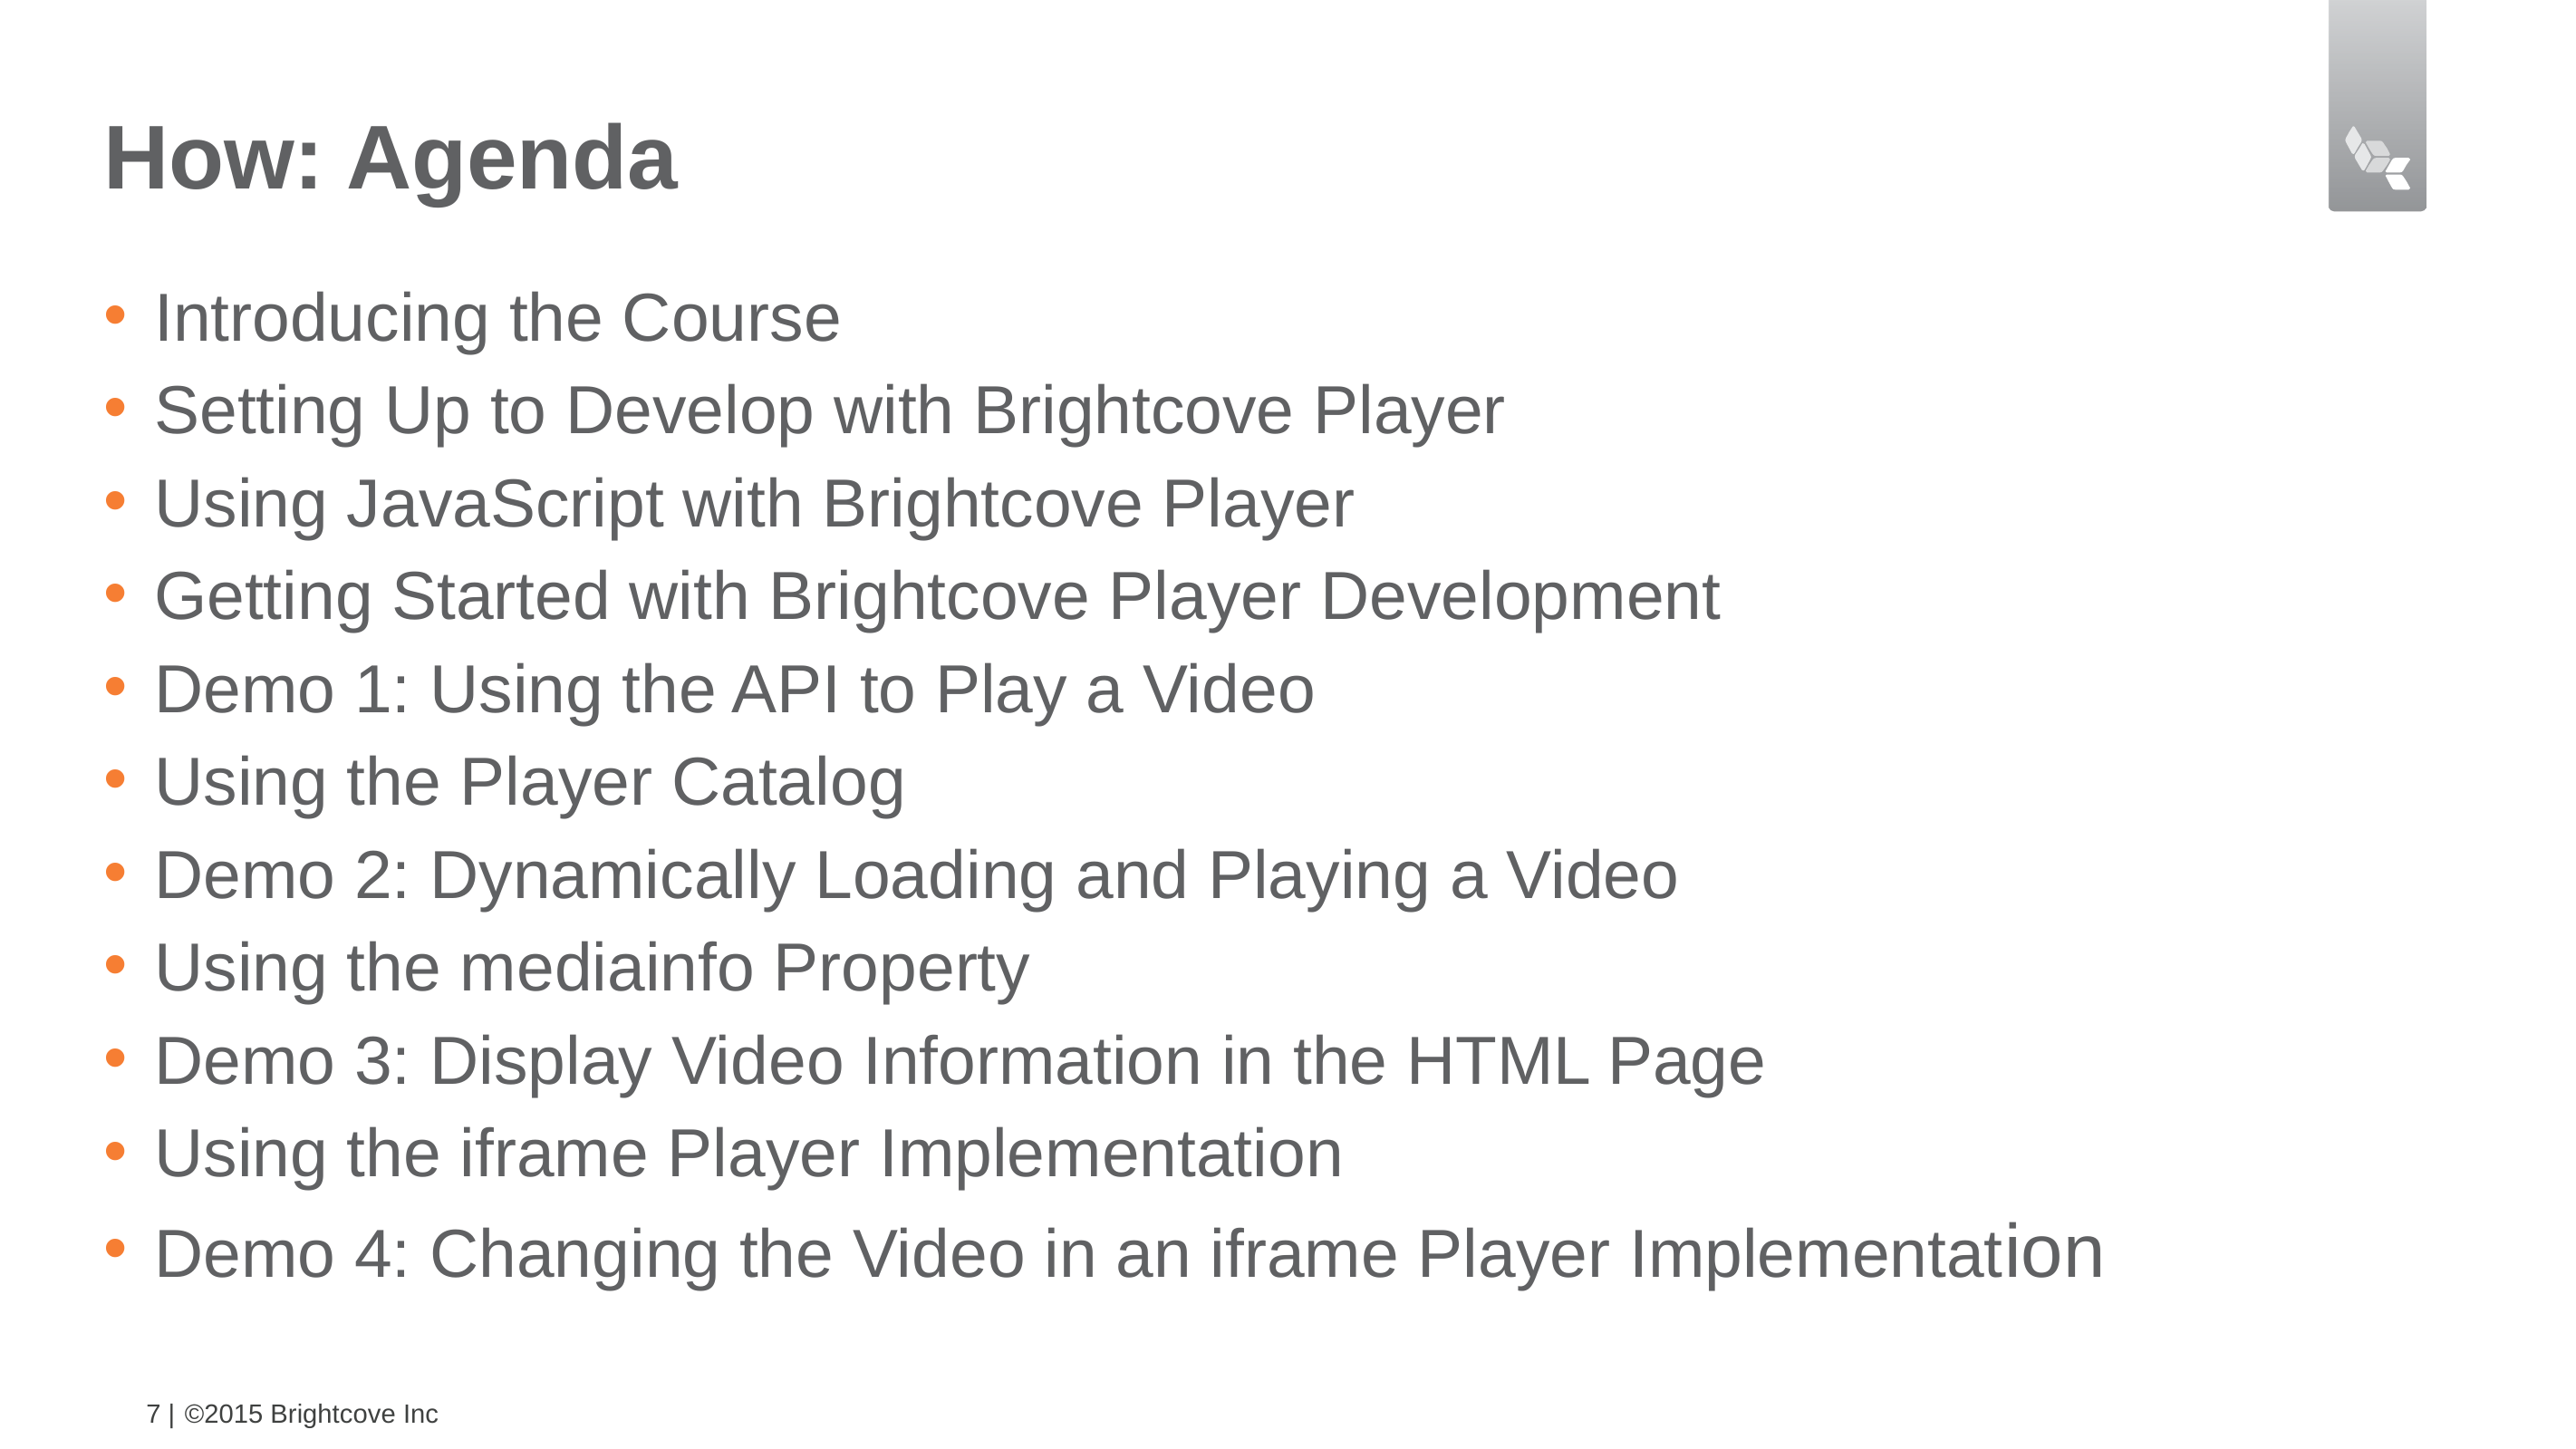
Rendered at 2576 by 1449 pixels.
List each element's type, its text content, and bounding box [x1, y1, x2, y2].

title How: Agenda [80, 44, 2270, 260]
list Introducing the Course Setting Up to Develop with Brightcove Player Using JavaScript with Brightcove Player Getting Started with Brightcove Player Development Demo 1: Using the API to Play a Video Using the Player Catalog Demo 2: Dynamically Loading and Playing a Video Using the mediainfo Property Demo 3: Display Video Information in the HTML Page Using the iframe Player Implementation Demo 4: Changing the Video in an iframe Player Implementation [80, 261, 2441, 1280]
slide_number 7 | [88, 1374, 189, 1449]
footer ©2015 Brightcove Inc [189, 1374, 988, 1449]
